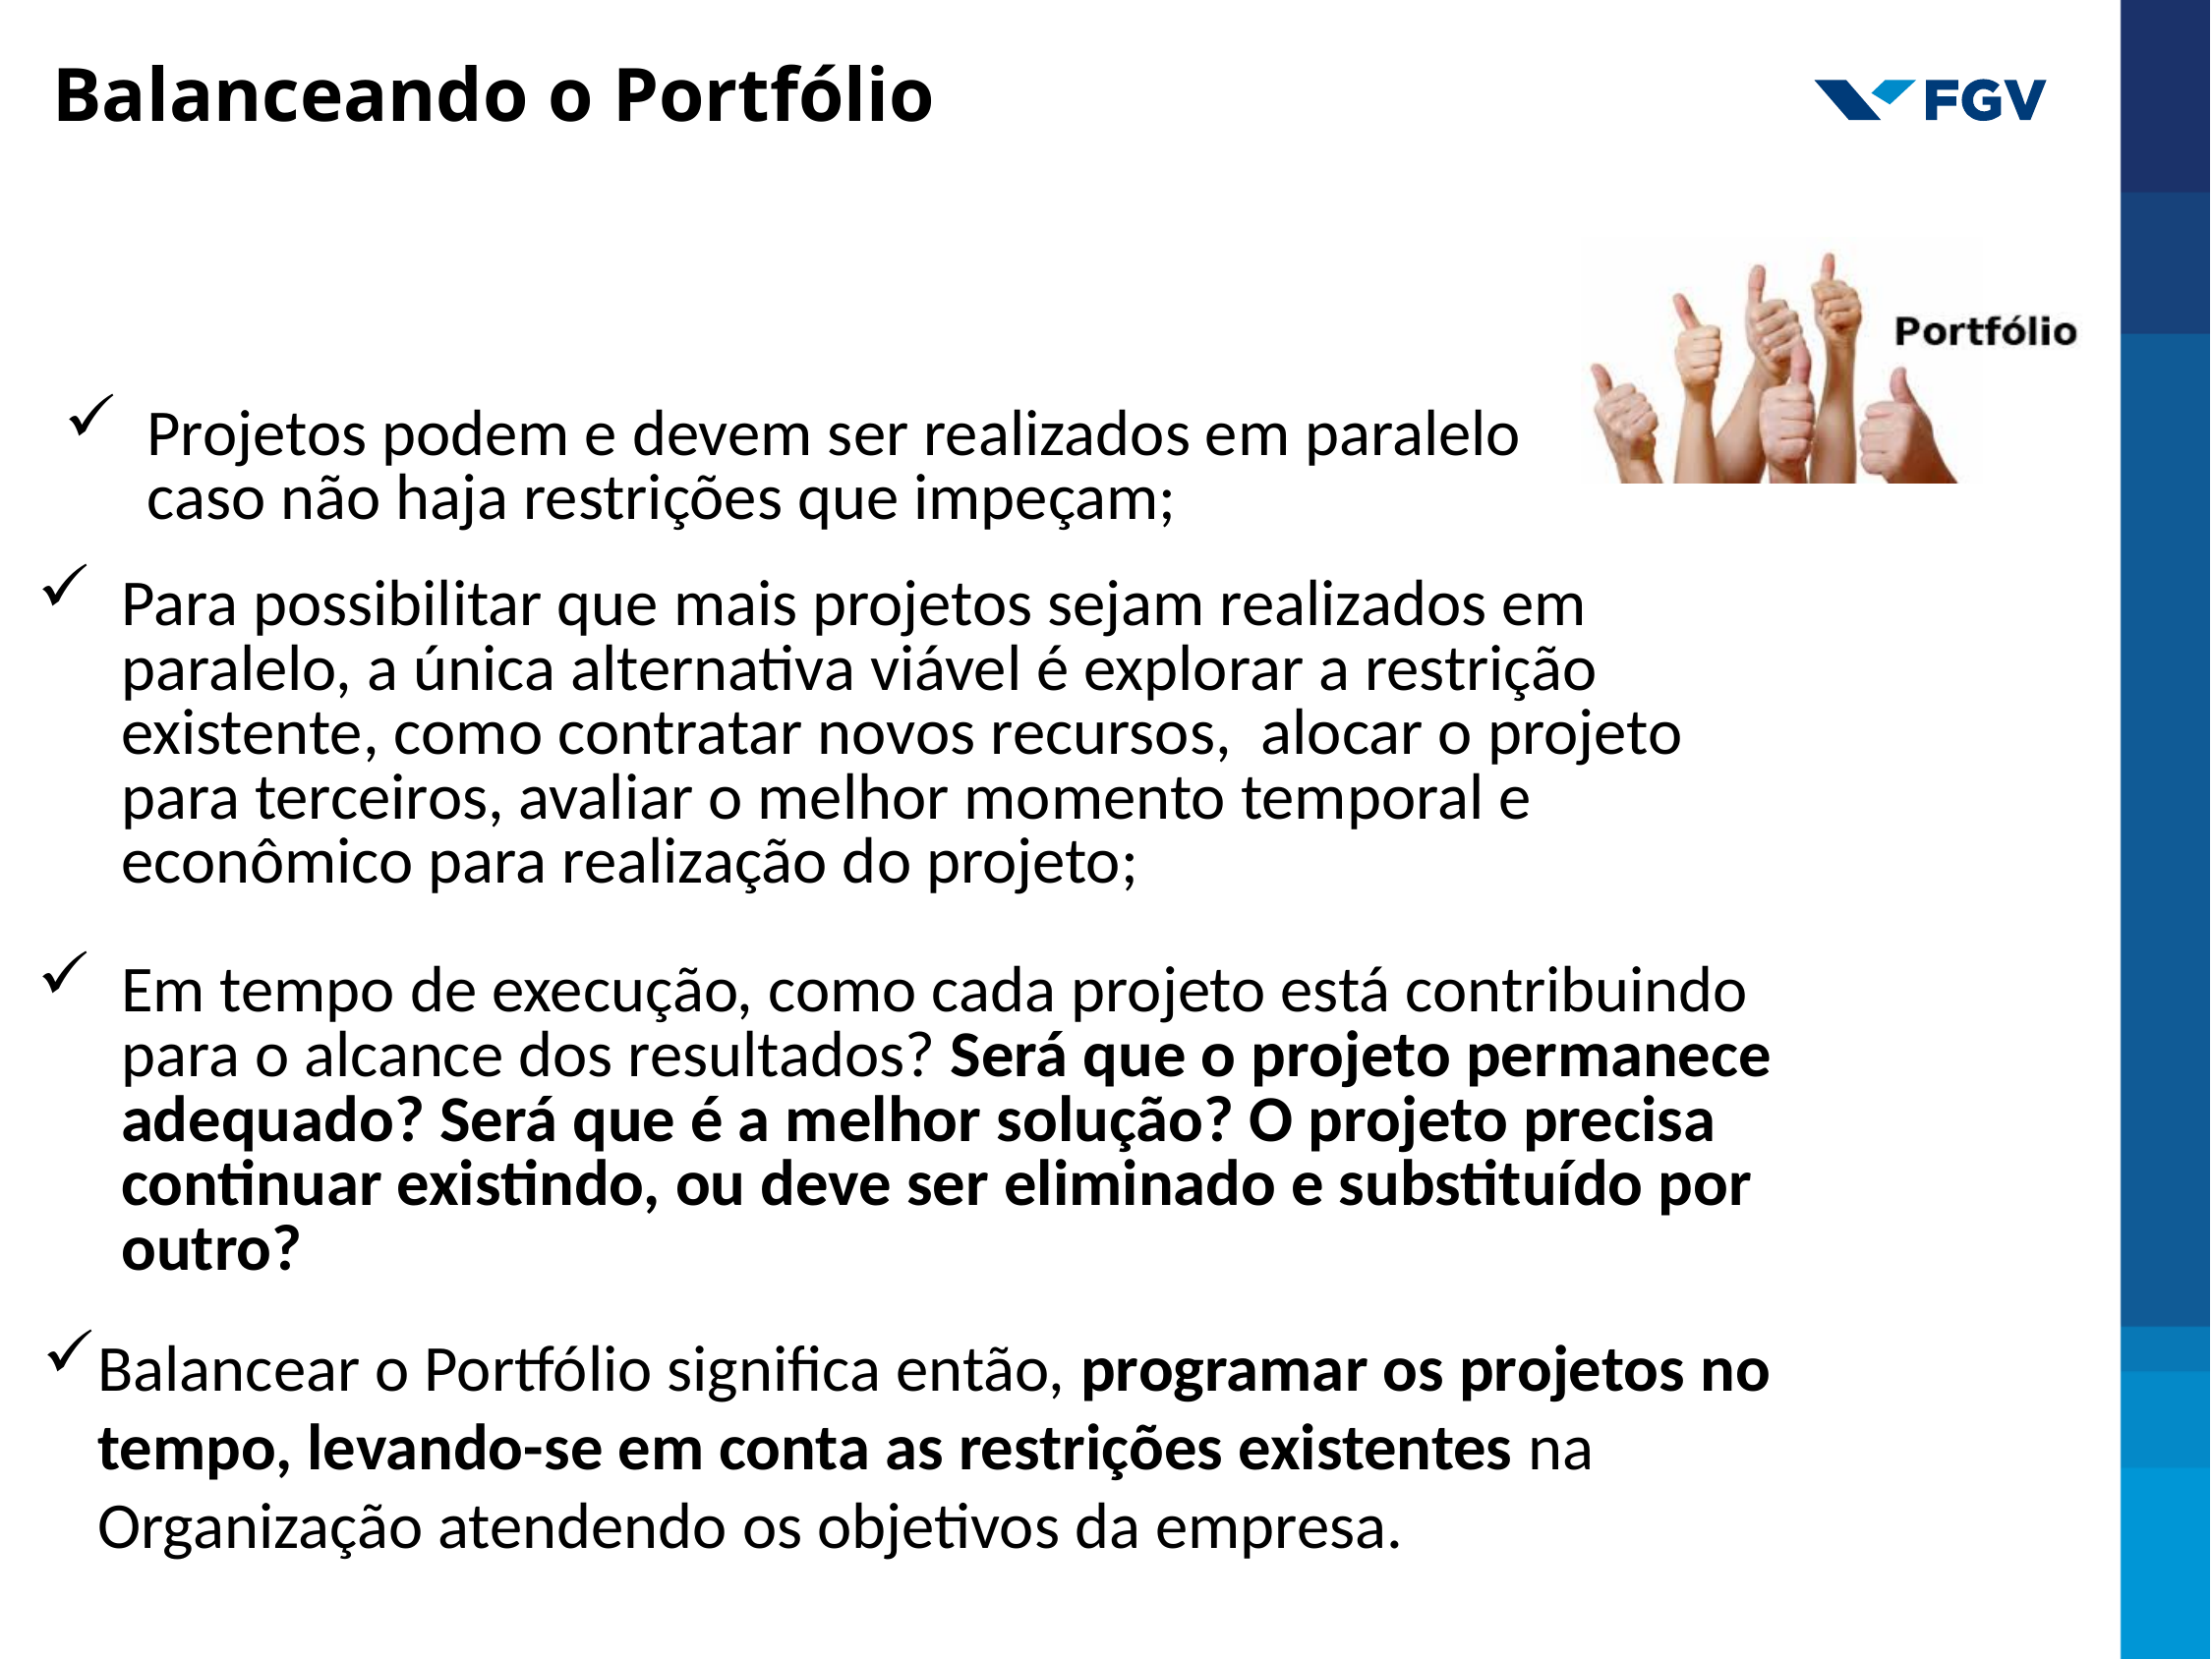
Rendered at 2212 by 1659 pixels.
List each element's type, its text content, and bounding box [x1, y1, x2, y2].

picture [2, 0, 2210, 1659]
text_box Balanceando o Portfólio [37, 40, 1880, 156]
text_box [26, 158, 2084, 1573]
